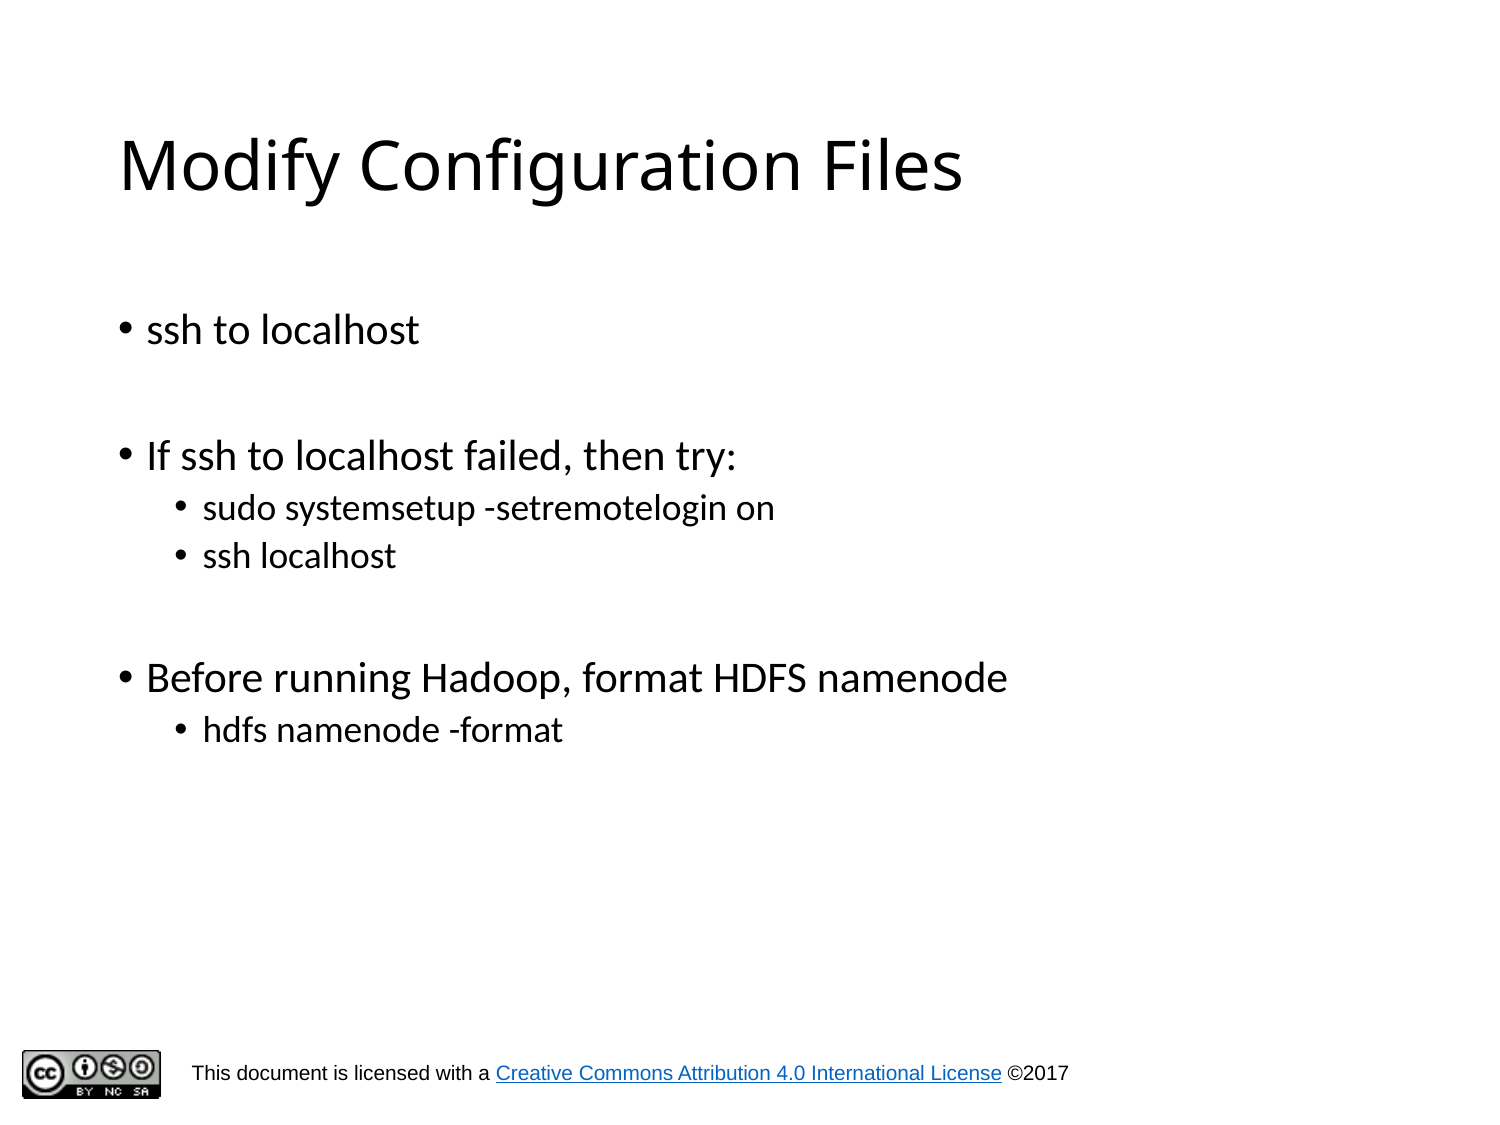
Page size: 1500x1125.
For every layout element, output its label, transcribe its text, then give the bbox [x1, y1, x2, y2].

picture [22, 1050, 161, 1099]
list ssh to localhost If ssh to localhost failed, then try: sudo systemsetup -setremotelogin on ssh localhost Before running Hadoop, format HDFS namenode hdfs namenode -format [102, 299, 1398, 1014]
title Modify Configuration Files [102, 59, 1398, 278]
